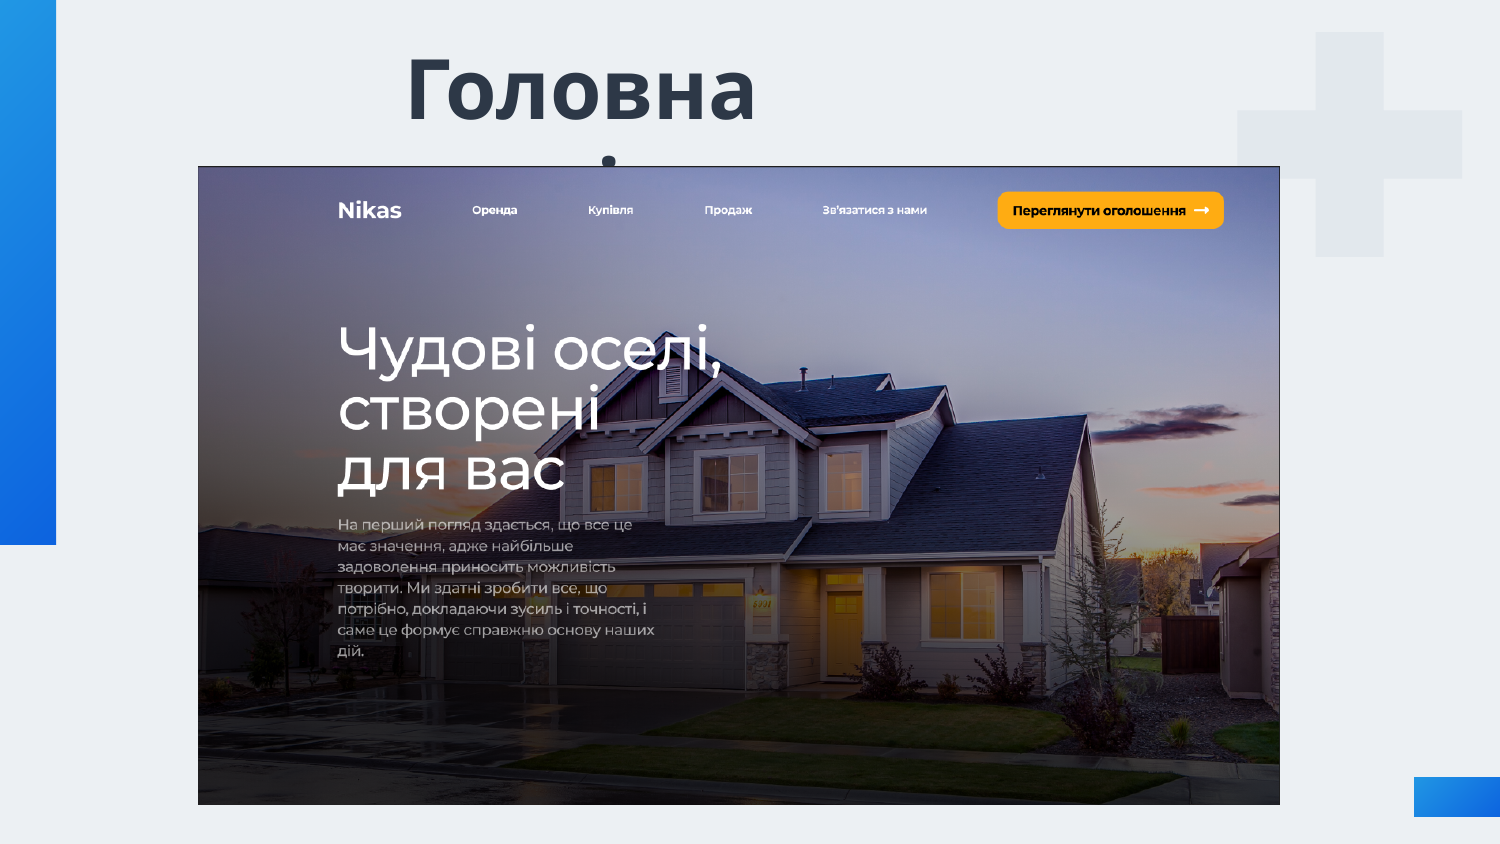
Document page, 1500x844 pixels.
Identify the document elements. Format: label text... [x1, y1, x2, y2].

title Головна сторінка [392, 24, 1123, 119]
picture [198, 166, 1280, 806]
